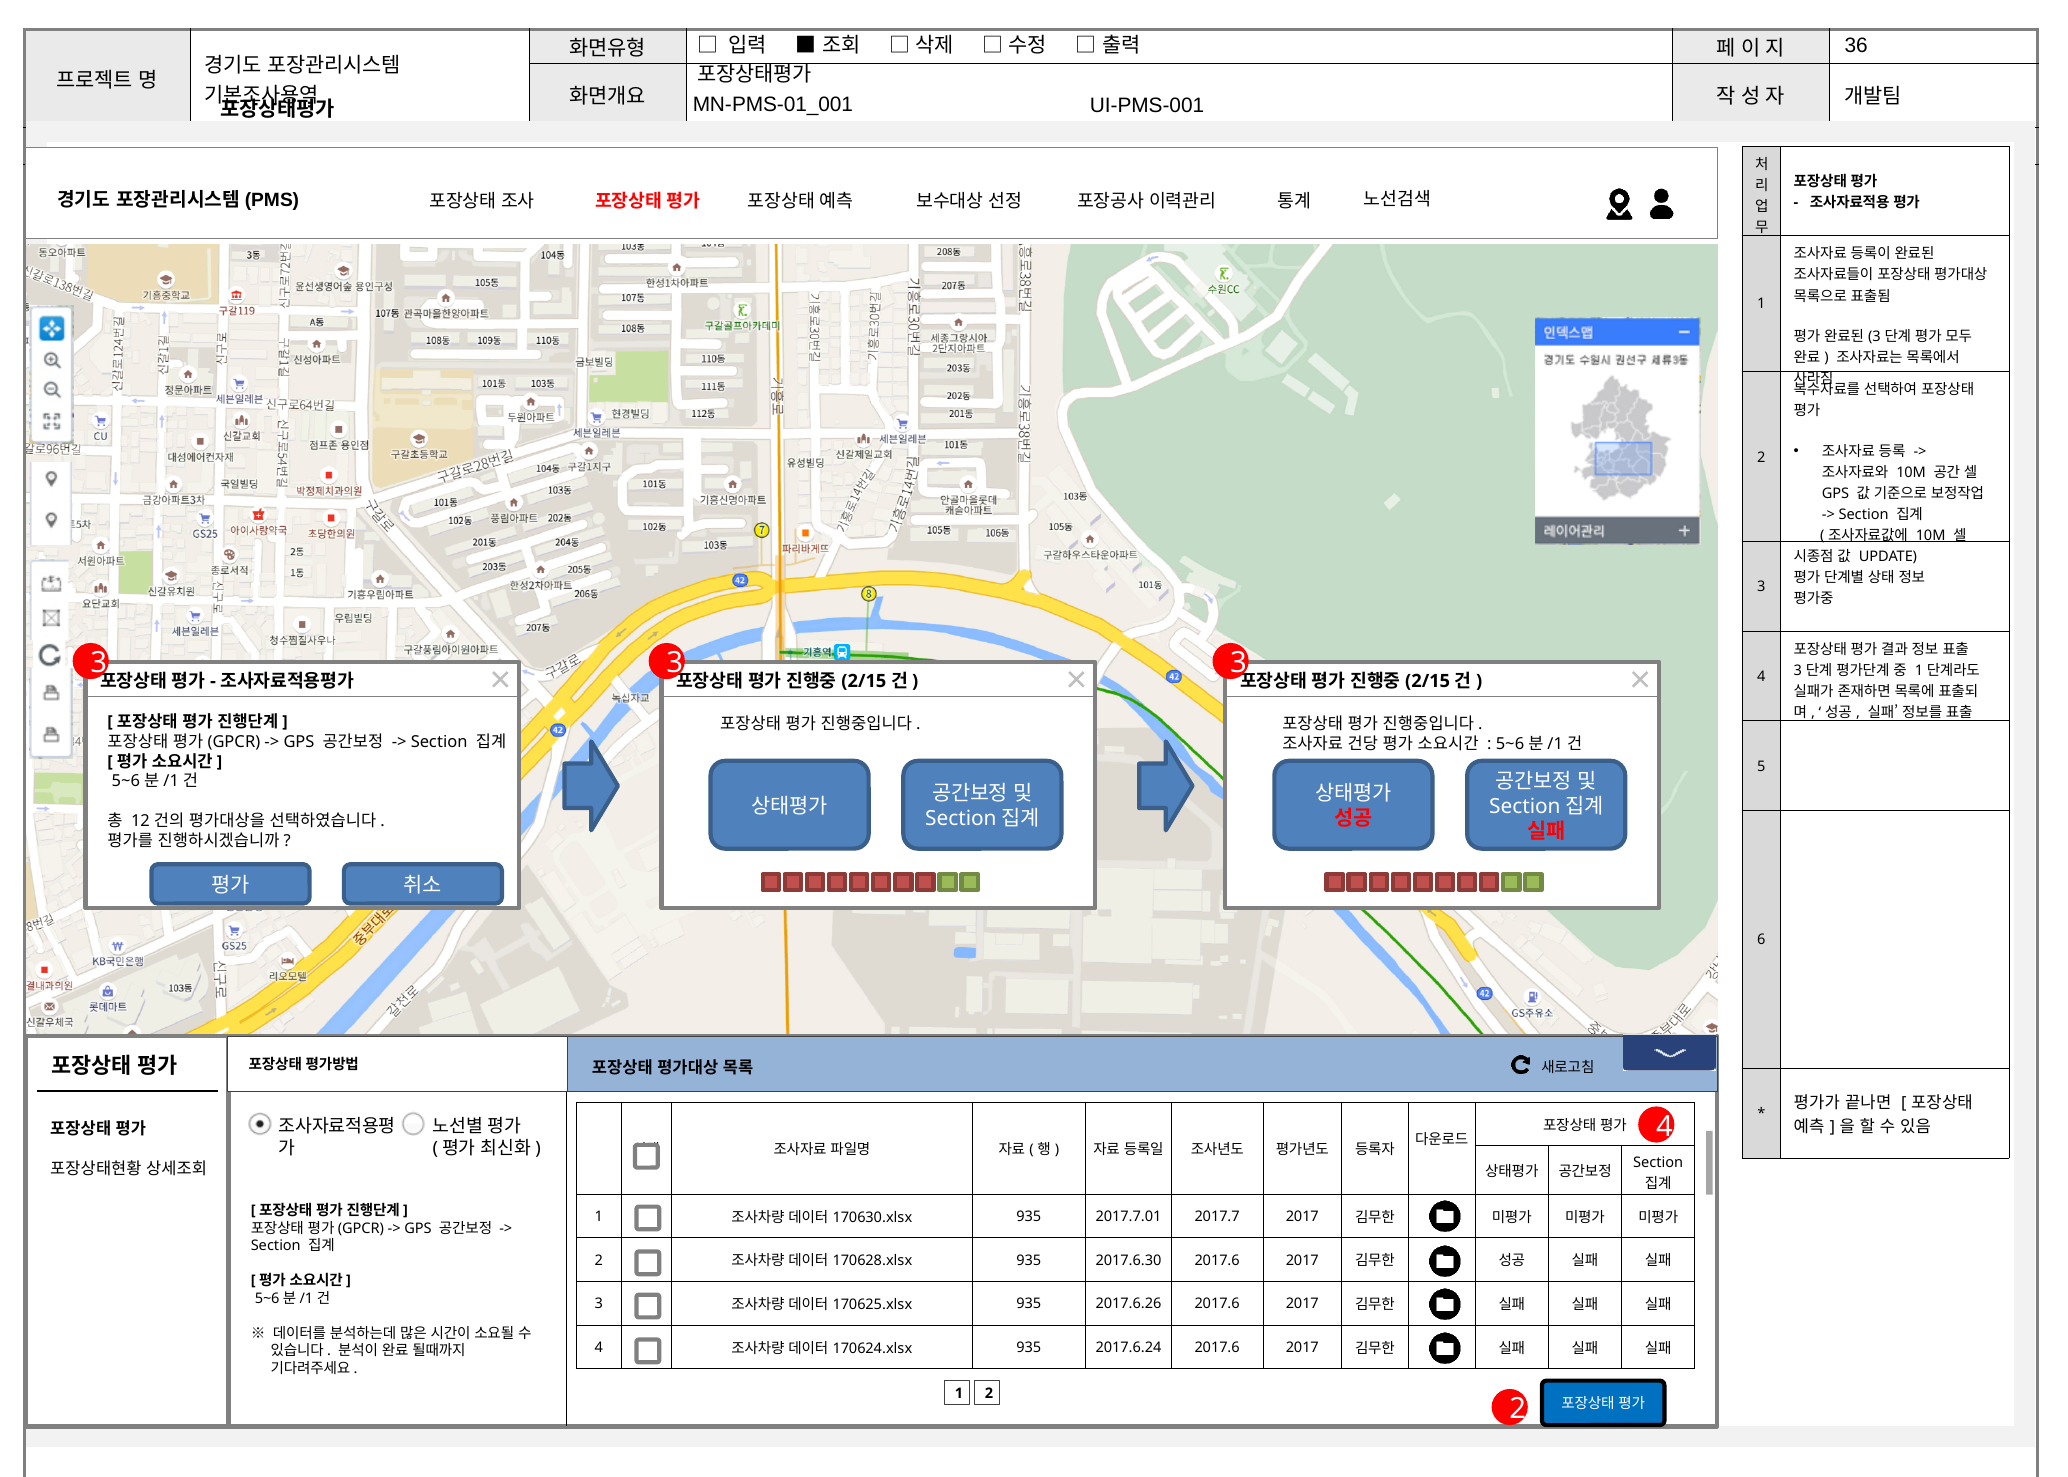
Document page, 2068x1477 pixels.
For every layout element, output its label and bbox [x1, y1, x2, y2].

table_cell [1264, 1282, 1341, 1325]
table_cell [577, 1326, 621, 1368]
table_cell [1342, 1239, 1408, 1281]
text_box [23, 145, 1719, 240]
table_cell [1549, 1326, 1621, 1368]
table_cell [577, 1282, 621, 1325]
picture [1638, 181, 1684, 227]
text_box [1225, 661, 1660, 909]
table_cell [1743, 811, 1780, 1068]
table_cell [622, 1239, 636, 1281]
text_box [681, 29, 1674, 118]
table_cell [1172, 1326, 1263, 1368]
table_cell [1781, 1069, 2009, 1158]
table_cell [1781, 632, 2009, 720]
table_cell [672, 1239, 972, 1281]
table_header [1781, 147, 2009, 235]
table_cell [622, 1326, 671, 1368]
table_cell [973, 1239, 1085, 1281]
text_box [636, 1206, 660, 1363]
table_cell [672, 1326, 972, 1368]
table_cell [1743, 632, 1780, 720]
table_cell [1264, 1239, 1341, 1281]
table_cell [1172, 1282, 1263, 1325]
table_cell [1461, 1239, 1475, 1281]
table_cell [622, 1282, 636, 1325]
text_box [25, 88, 530, 129]
table_cell [577, 1239, 621, 1281]
table_cell [1549, 1282, 1621, 1325]
table_cell [973, 1326, 1085, 1368]
table_cell [1086, 1239, 1171, 1281]
table_cell [1781, 236, 2009, 371]
text_box [85, 661, 520, 909]
text_box [661, 661, 1096, 909]
table_cell [1743, 721, 1780, 810]
table_cell [1086, 1326, 1171, 1368]
text_box [27, 461, 74, 760]
table_cell [1781, 372, 2009, 541]
picture [26, 243, 1718, 1239]
table_cell [1622, 1282, 1694, 1325]
table_cell [1549, 1239, 1621, 1281]
table_cell [1781, 721, 2009, 810]
table_cell [973, 1282, 1085, 1325]
table_cell [1622, 1239, 1694, 1281]
table_cell [660, 1239, 671, 1281]
table_cell [1409, 1282, 1428, 1325]
table_cell [1409, 1239, 1428, 1281]
picture [1603, 188, 1636, 220]
table_cell [672, 1282, 972, 1325]
table_cell [660, 1282, 671, 1325]
table_cell [1086, 1282, 1171, 1325]
table_cell [1781, 811, 2009, 1068]
text_box [1428, 1200, 1461, 1364]
text_box [24, 1034, 1719, 1429]
table_cell [1342, 1326, 1408, 1368]
table_cell [1461, 1282, 1475, 1325]
table_cell [1781, 542, 2009, 631]
table_cell [1476, 1282, 1548, 1325]
table_cell [1622, 1326, 1694, 1368]
table_cell [1264, 1326, 1341, 1368]
table_cell [1409, 1326, 1475, 1368]
table_cell [1476, 1239, 1548, 1281]
table_cell [1743, 542, 1780, 631]
table_cell [1743, 236, 1780, 371]
table_cell [1342, 1282, 1408, 1325]
table_cell [1743, 1069, 1780, 1158]
table_header [1743, 147, 1780, 235]
table_cell [1476, 1326, 1548, 1368]
table_cell [1172, 1239, 1263, 1281]
table_cell [1743, 372, 1780, 541]
